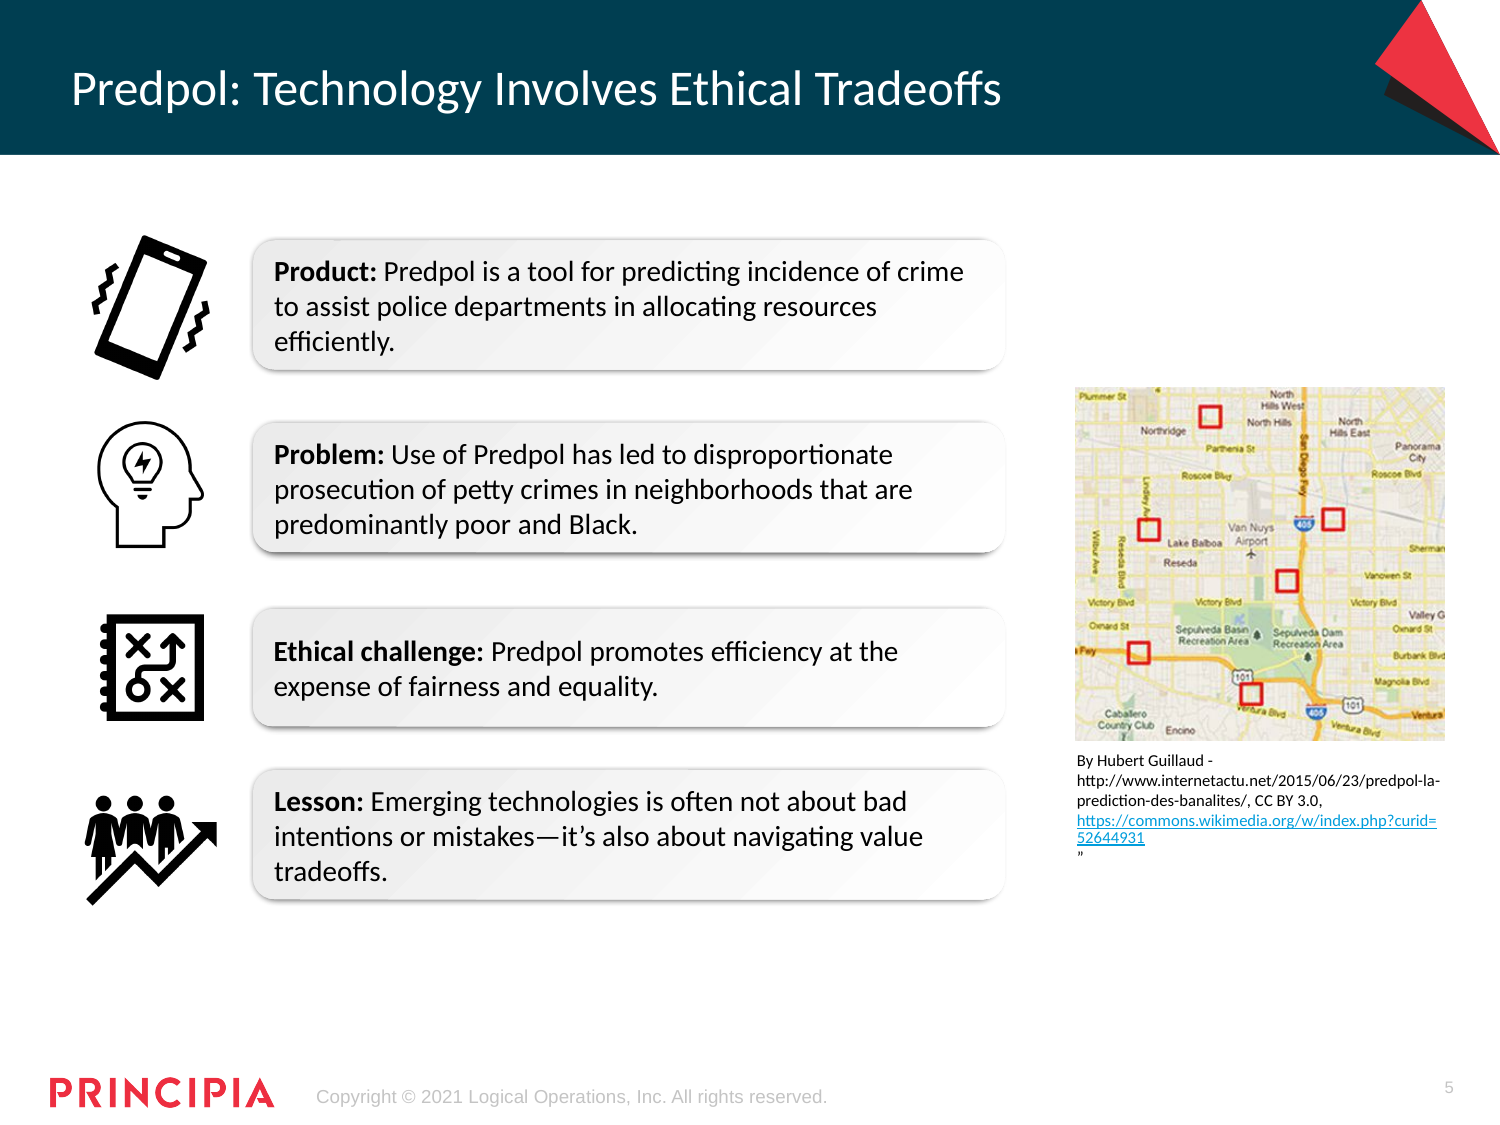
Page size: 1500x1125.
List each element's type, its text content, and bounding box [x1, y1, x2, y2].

title Predpol: Technology Involves Ethical Tradeoffs [56, 16, 1350, 155]
text_box Ethical challenge: Predpol promotes efficiency at the expense of fairness and equality. [252, 608, 1006, 727]
picture [1376, 0, 1500, 155]
picture [74, 772, 226, 923]
picture [74, 412, 226, 563]
picture [1074, 386, 1446, 741]
picture [50, 1077, 275, 1108]
text_box Problem: Use of Predpol has led to disproportionate prosecution of petty crimes in neighborhoods that are predominantly poor and Black. [252, 422, 1006, 553]
picture [74, 231, 226, 383]
picture [74, 592, 226, 743]
text_box Lesson: Emerging technologies is often not about bad intentions or mistakes—it’s also about navigating value tradeoffs. [252, 769, 1006, 900]
text_box By Hubert Guillaud - http://www.internetactu.net/2015/06/23/predpol-la-prediction-des-banalites/, CC BY 3.0, https://commons.wikimedia.org/w/index.php?curid=52644931” [1062, 742, 1456, 858]
slide_number 5 [1118, 1057, 1469, 1118]
text_box Product: Predpol is a tool for predicting incidence of crime to assist police departments in allocating resources efficiently. [252, 240, 1006, 370]
